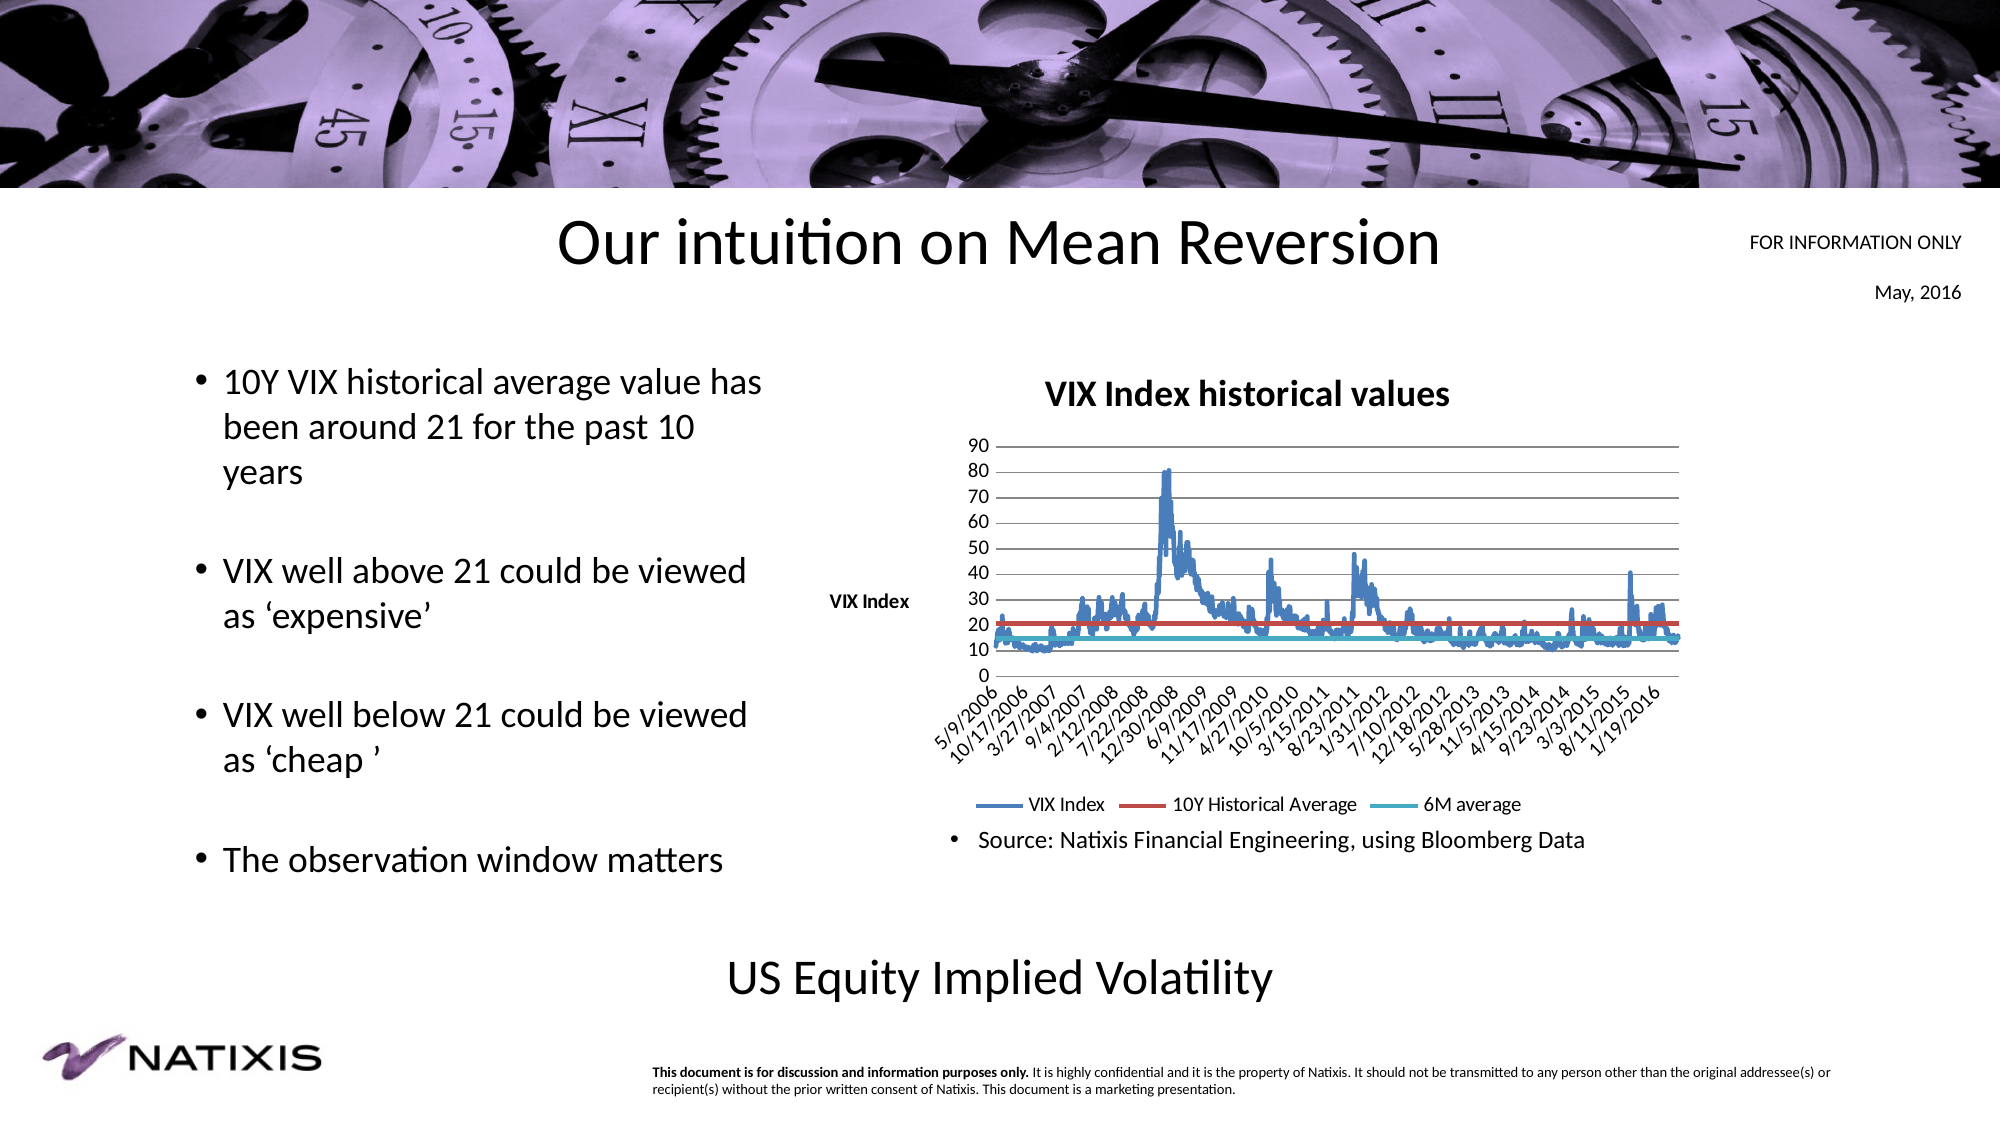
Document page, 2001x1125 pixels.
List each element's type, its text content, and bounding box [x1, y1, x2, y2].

text_box US Equity Implied Volatility [0, 937, 2000, 1060]
chart [798, 349, 1698, 823]
list Our intuition on Mean Reversion [0, 190, 2000, 309]
picture [17, 1060, 372, 1105]
text_box Source: Natixis Financial Engineering, using Bloomberg Data [935, 832, 1635, 891]
text_box 10Y VIX historical average value has been around 21 for the past 10 years VIX well above 21 could be viewed as ‘expensive’ VIX well below 21 could be viewed as ‘cheap ’ The observation window matters [179, 349, 778, 794]
